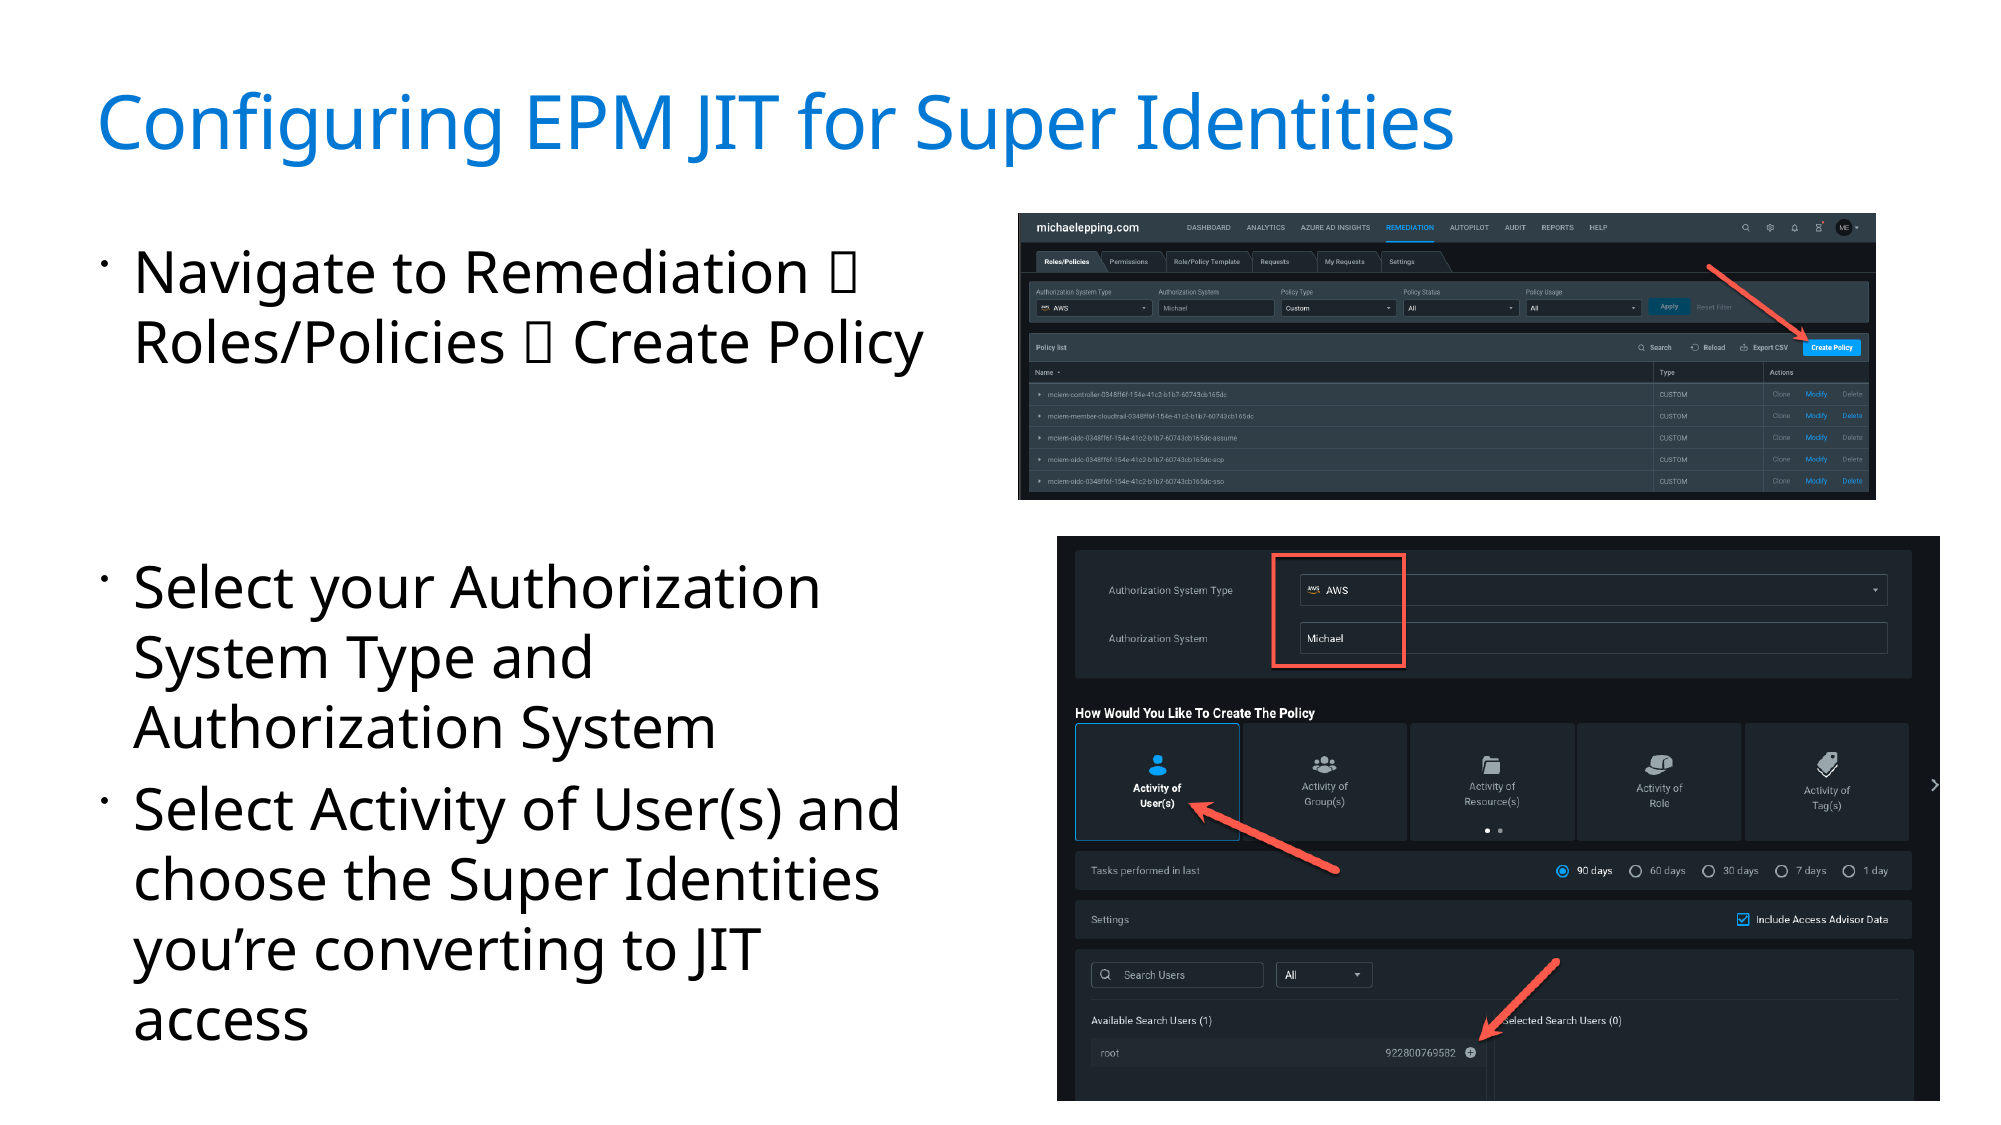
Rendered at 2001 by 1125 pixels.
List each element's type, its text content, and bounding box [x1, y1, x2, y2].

title Configuring EPM JIT for Super Identities [96, 75, 1904, 166]
picture [1057, 536, 1940, 1102]
list Navigate to Remediation  Roles/Policies  Create Policy Select your Authorization System Type and Authorization System Select Activity of User(s) and choose the Super Identities you’re converting to JIT access [95, 235, 951, 999]
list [1018, 213, 1876, 500]
